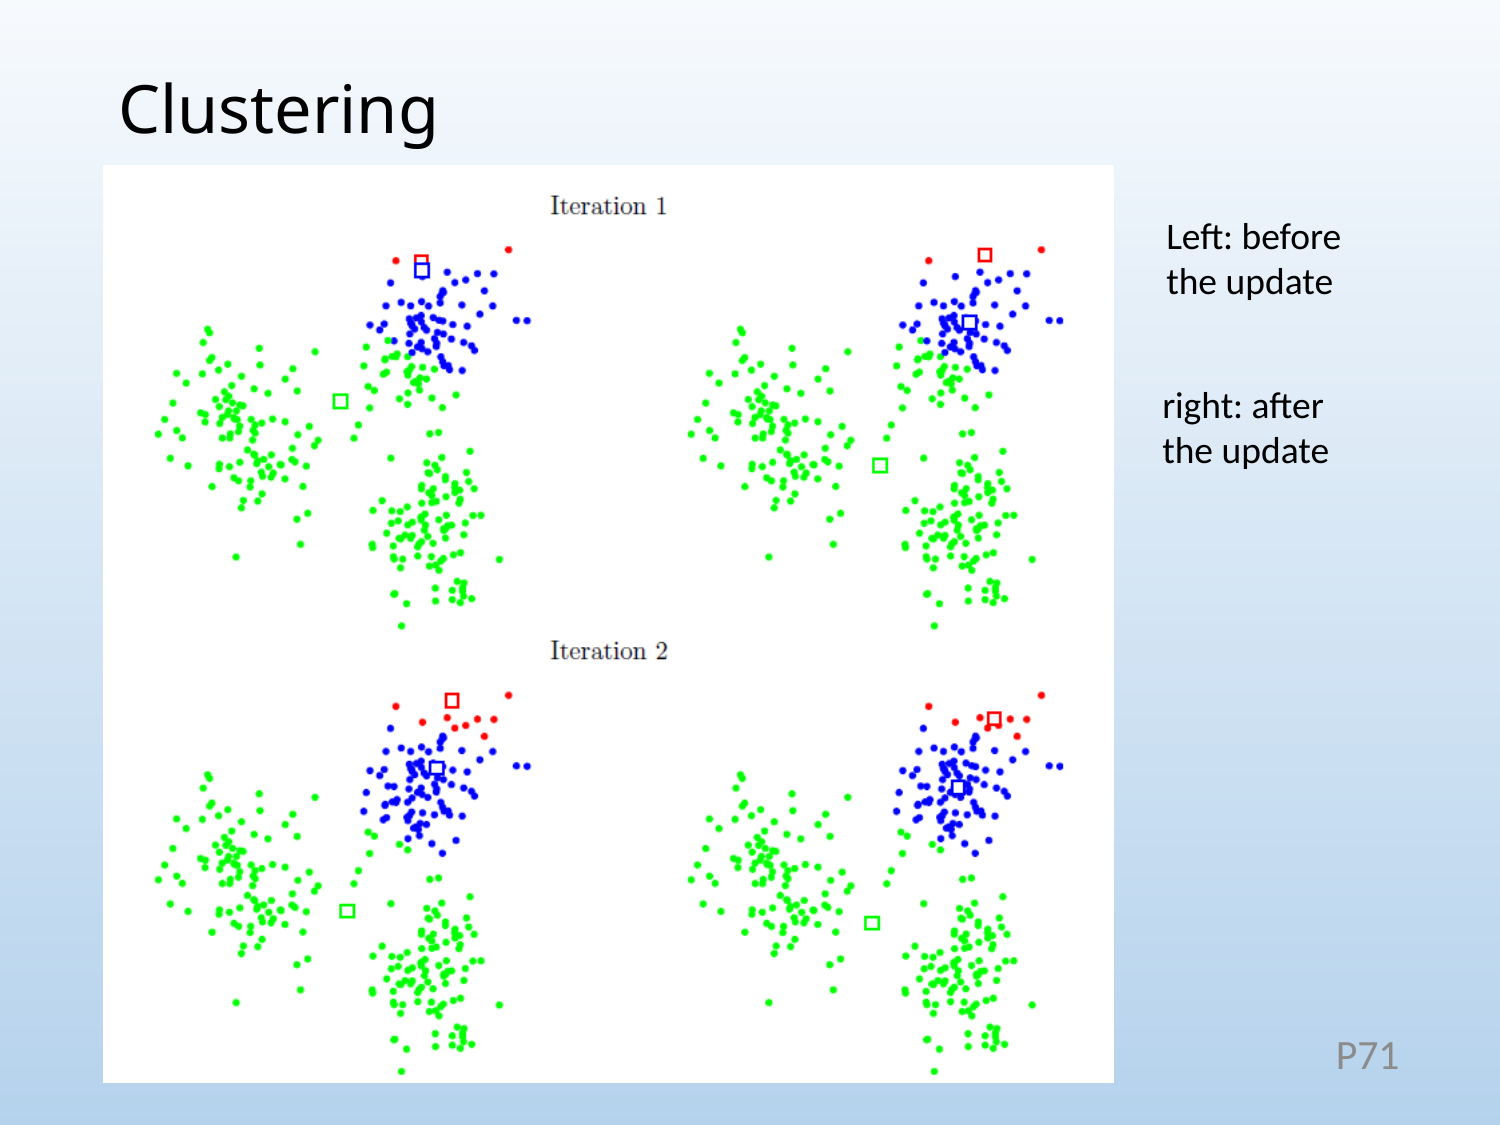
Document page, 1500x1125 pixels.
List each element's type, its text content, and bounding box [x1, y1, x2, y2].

text_box right: after the update [1147, 373, 1368, 479]
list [103, 165, 1114, 1083]
title Clustering [103, 59, 1397, 164]
text_box Left: before the update [1151, 204, 1372, 310]
footer P71 [1302, 1022, 1434, 1083]
